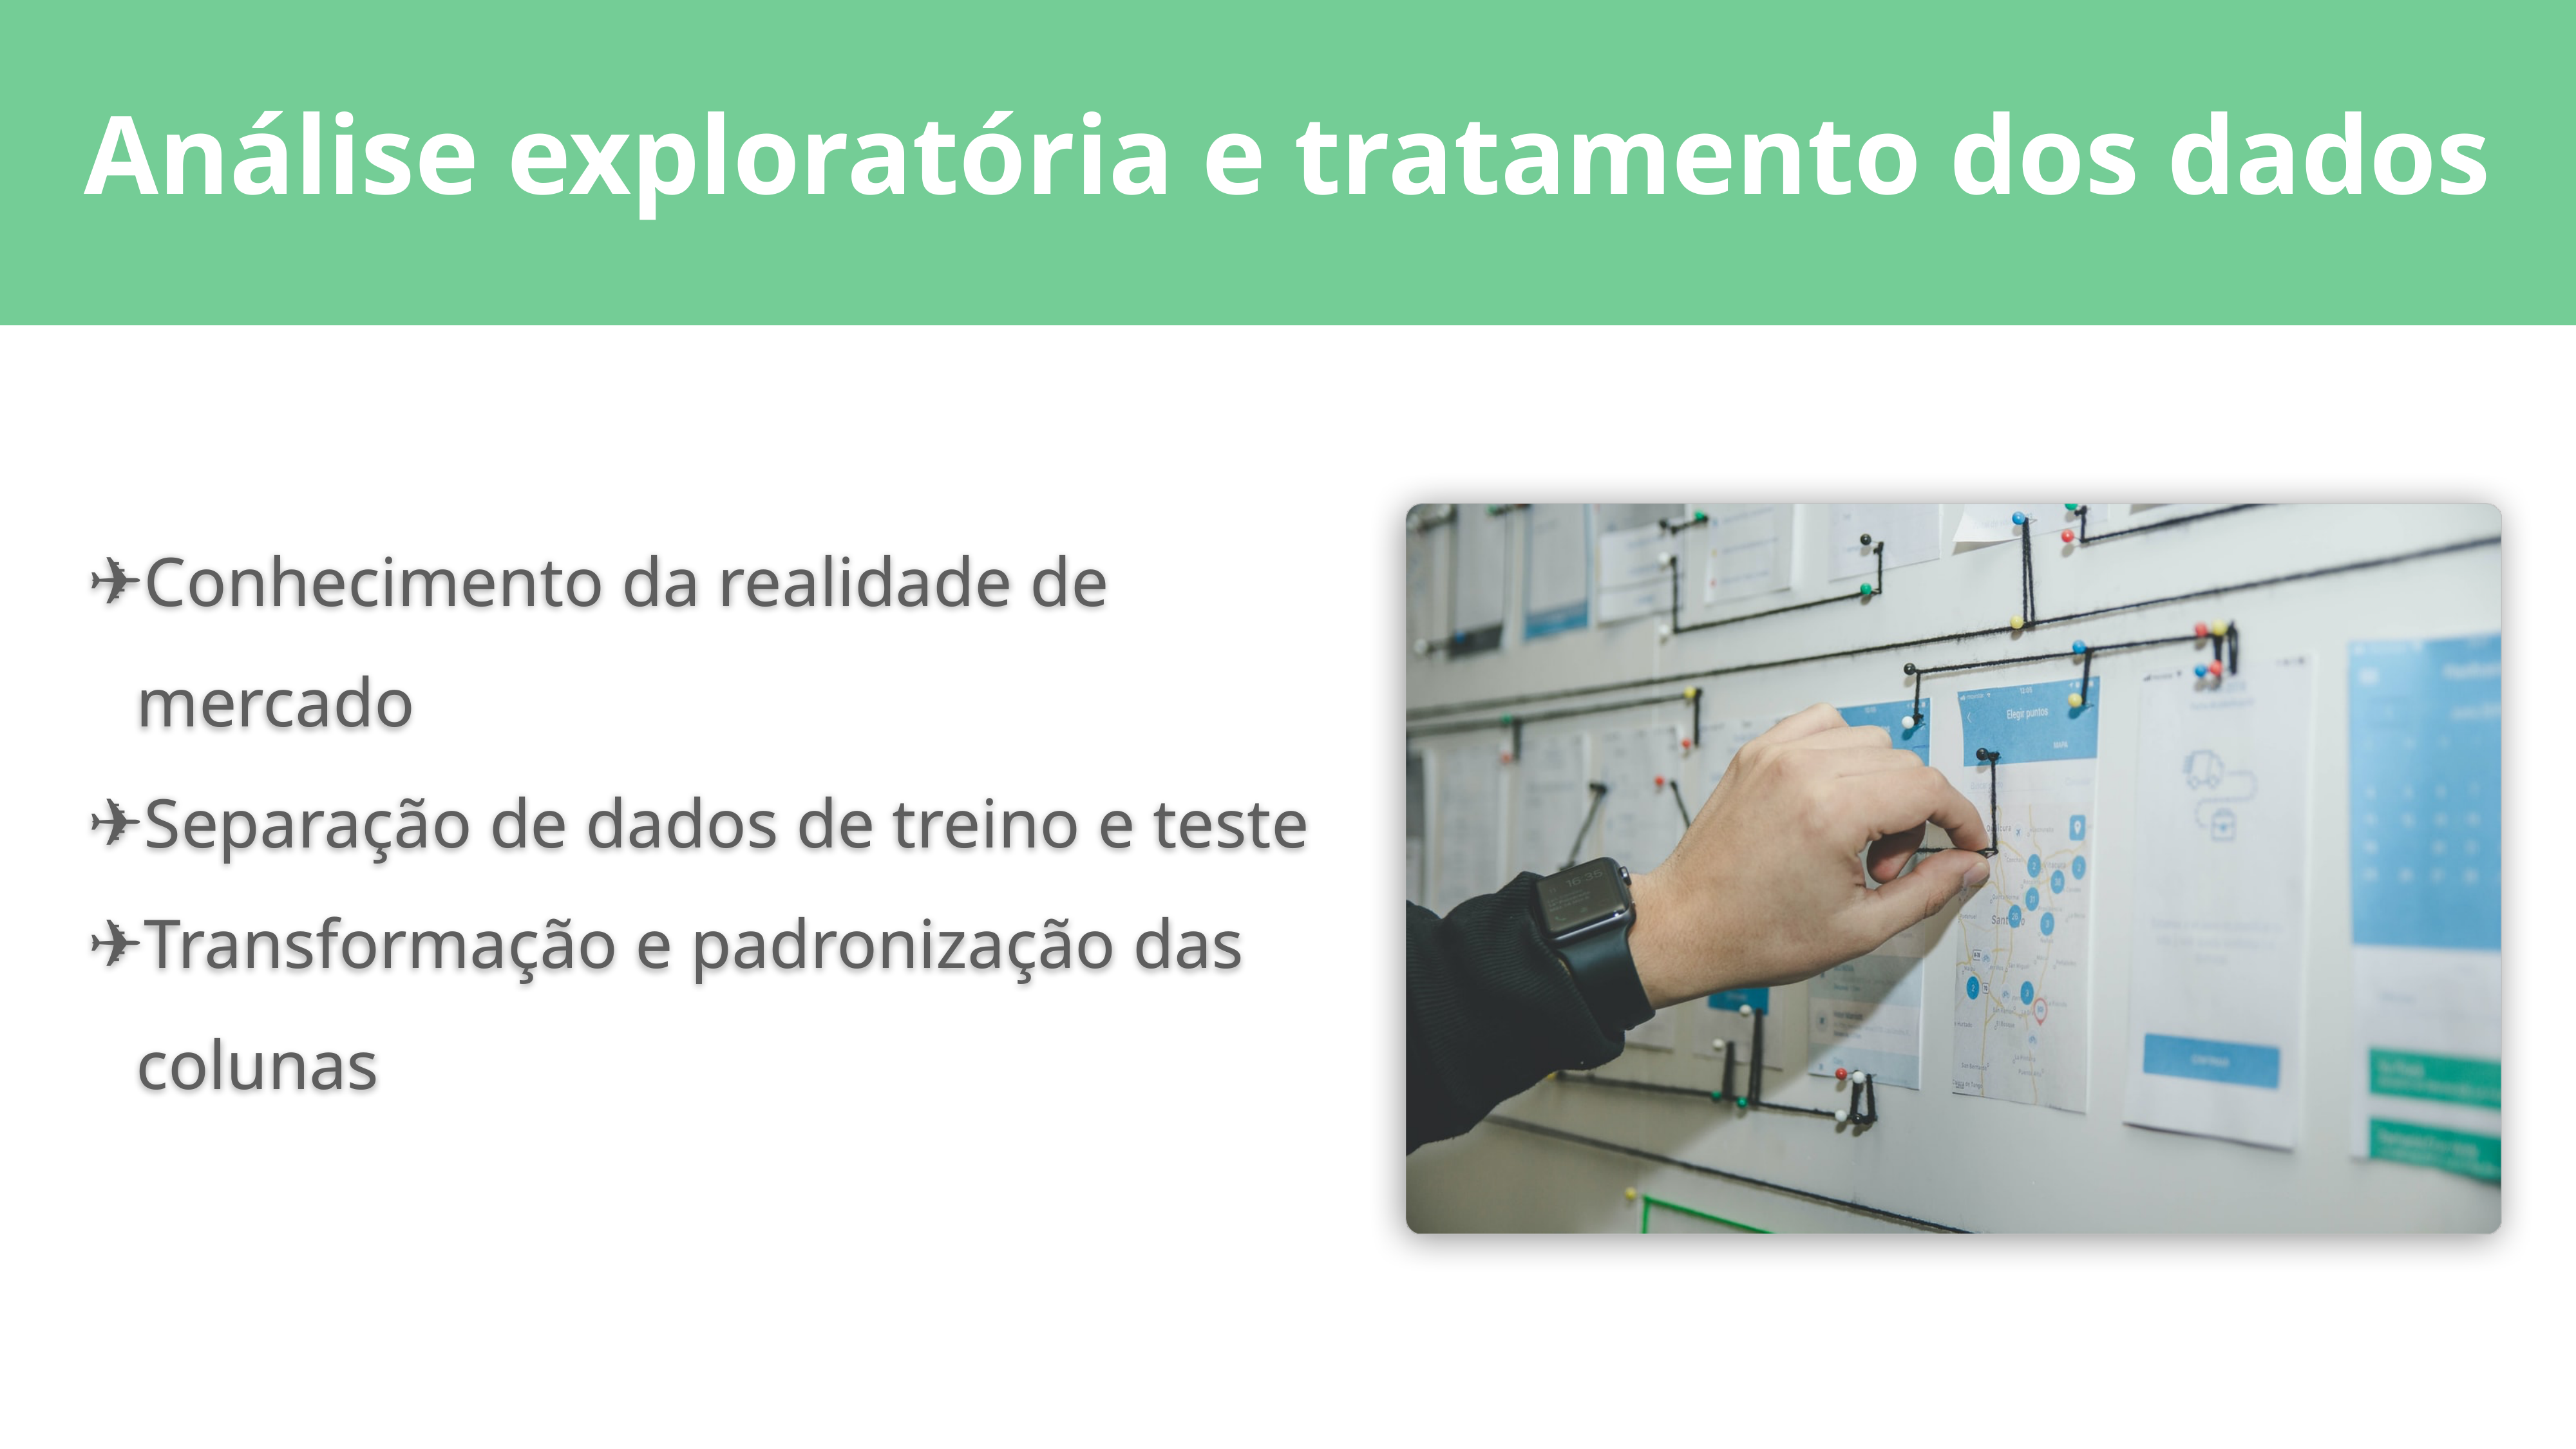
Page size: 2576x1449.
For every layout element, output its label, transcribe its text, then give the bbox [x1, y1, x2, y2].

text_box Análise exploratória e tratamento dos dados [0, 0, 2576, 326]
text_box Conhecimento da realidade de mercado Separação de dados de treino e teste Transformação e padronização das colunas [78, 489, 1401, 1112]
picture [1405, 503, 2502, 1235]
